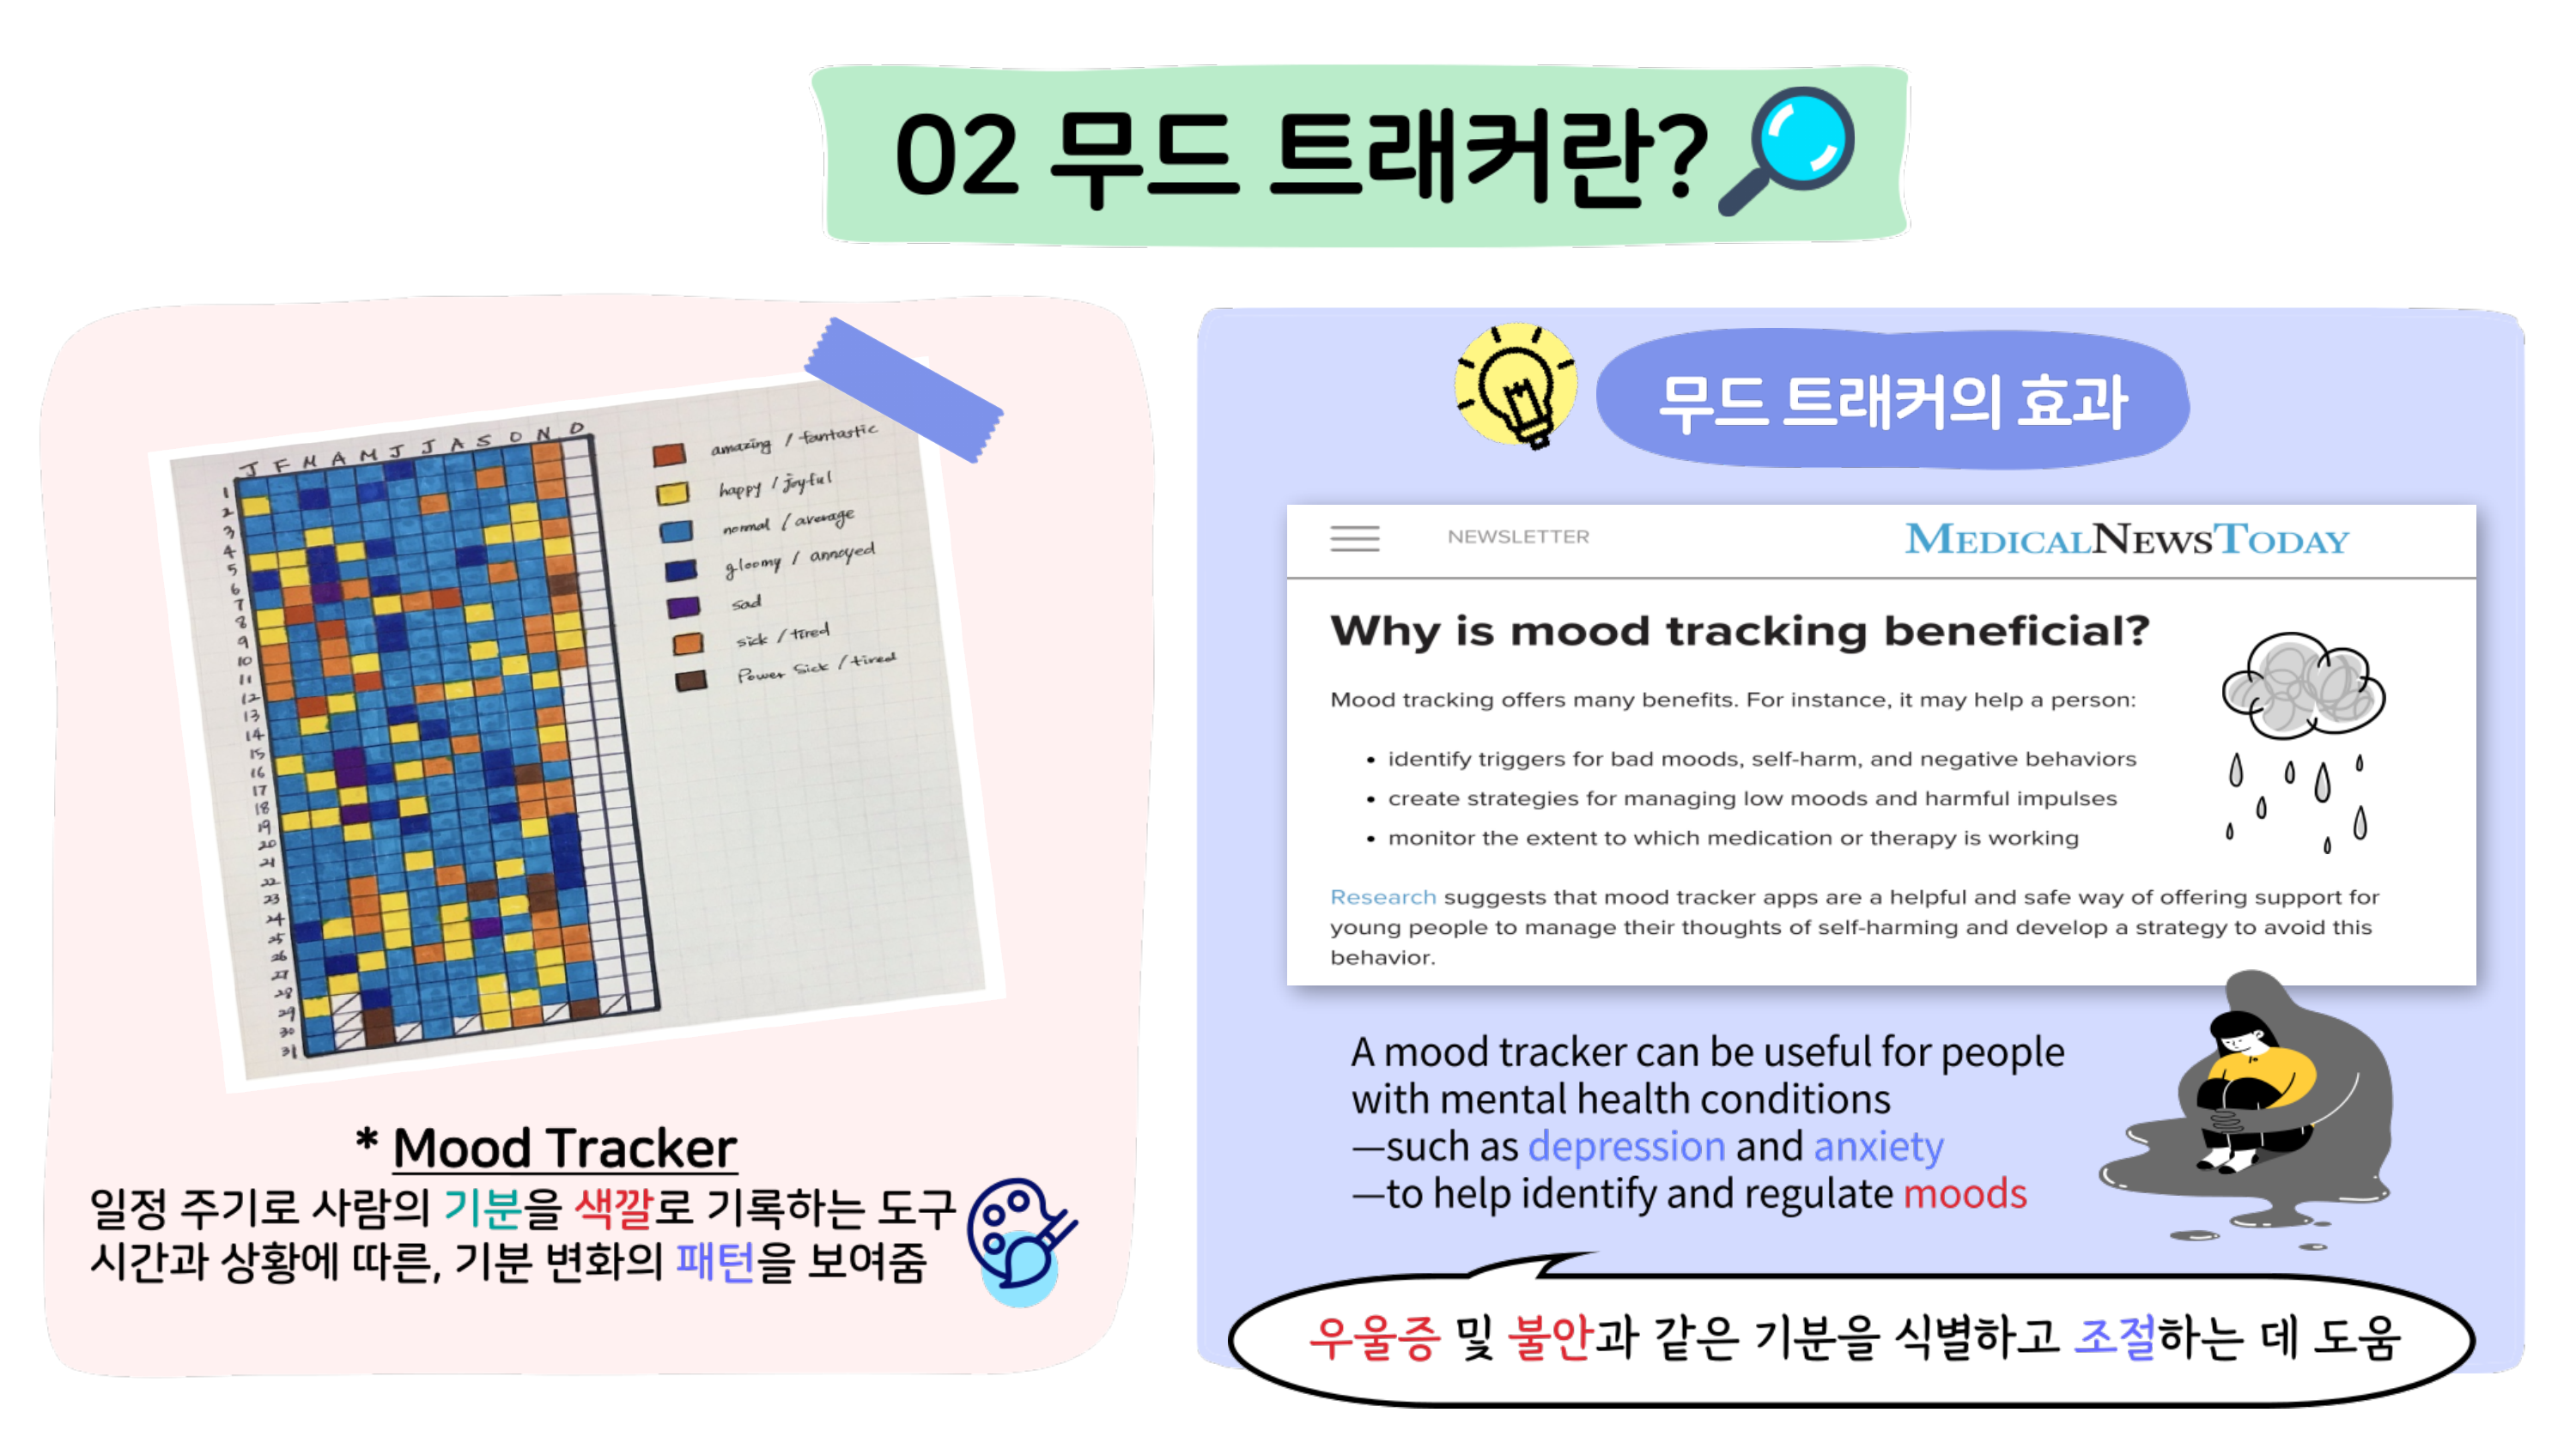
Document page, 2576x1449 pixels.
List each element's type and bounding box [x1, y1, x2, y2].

picture [2221, 632, 2386, 854]
picture [808, 64, 2395, 270]
text_box [698, 270, 2576, 1231]
picture [13, 287, 2524, 1449]
